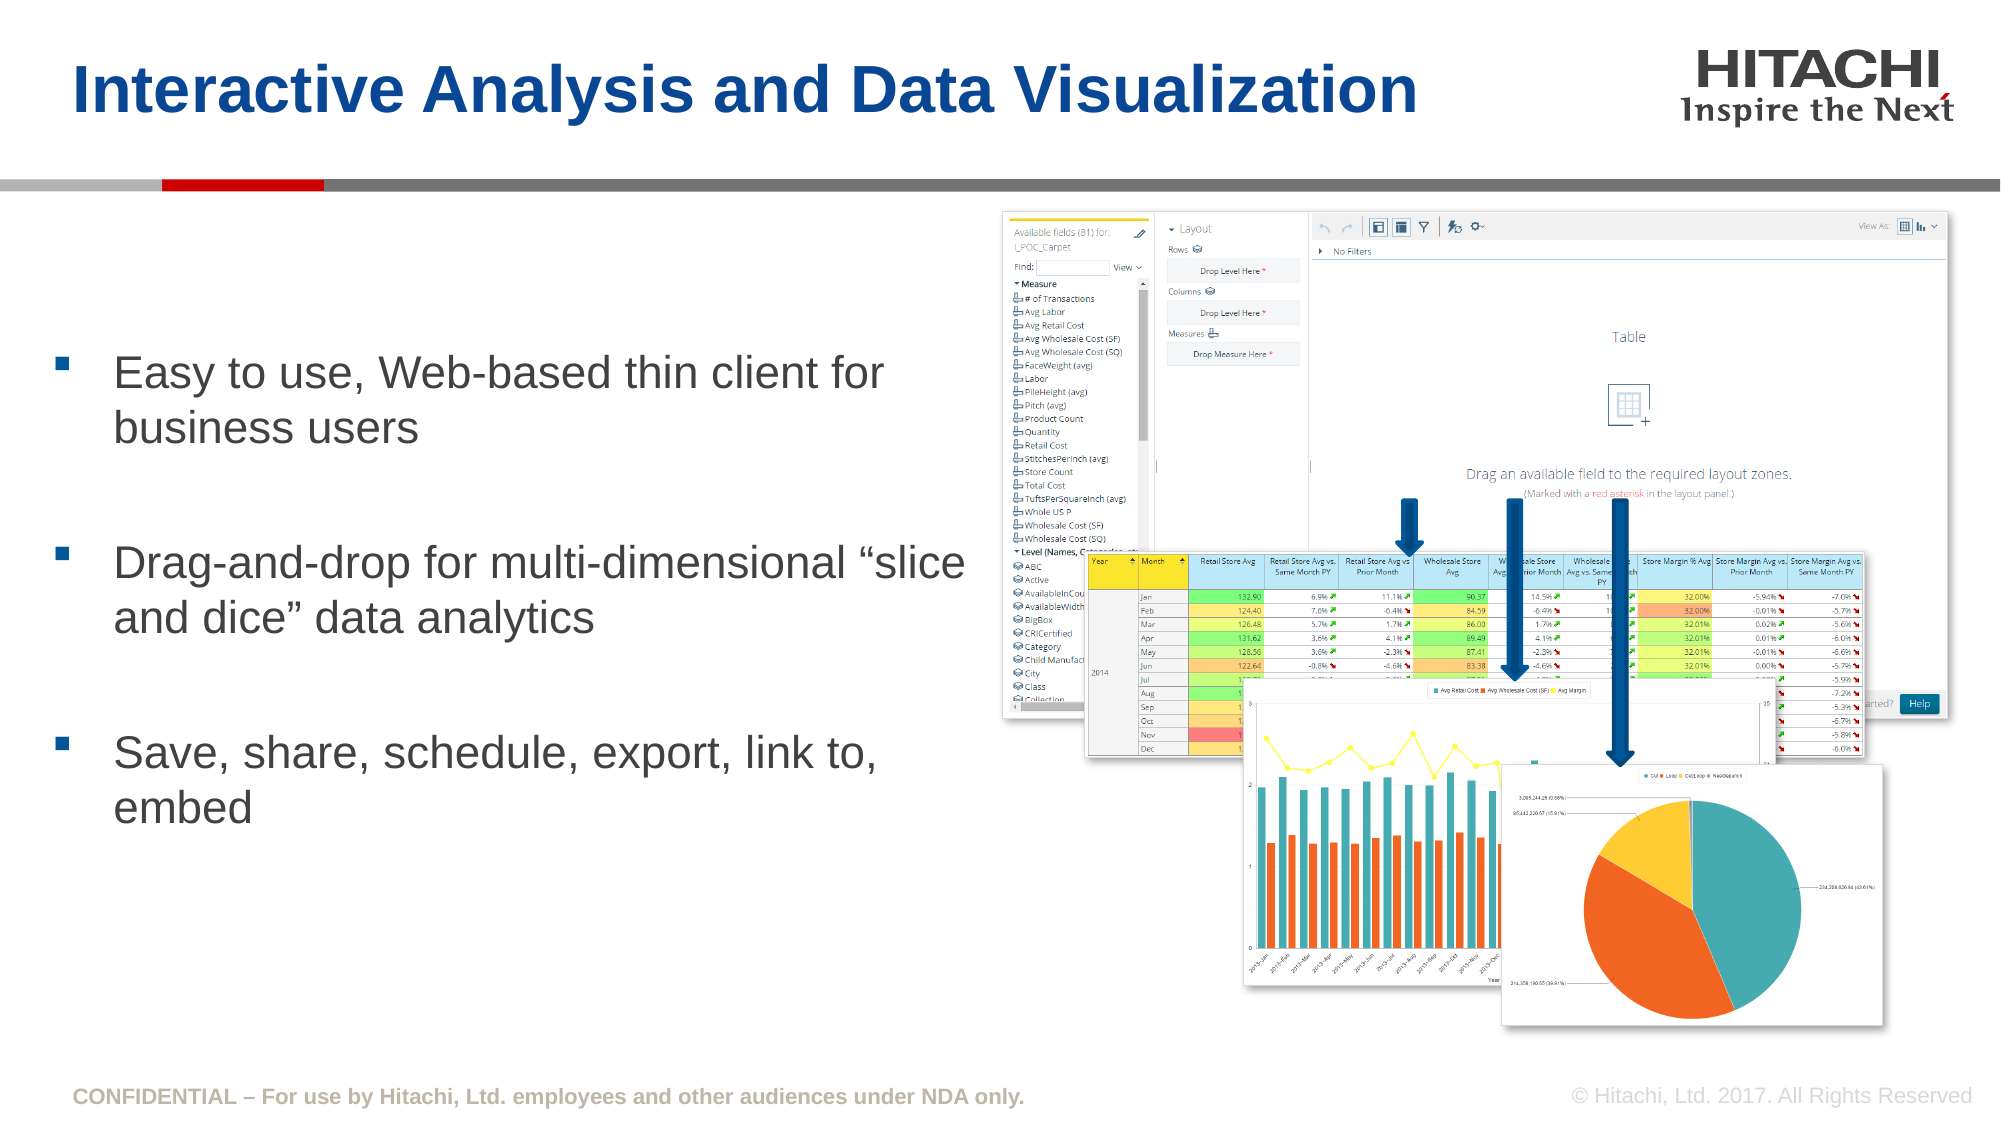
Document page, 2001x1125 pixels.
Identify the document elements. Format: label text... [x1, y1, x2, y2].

title Interactive Analysis and Data Visualization [57, 11, 1600, 172]
picture [1002, 211, 1947, 1026]
list Easy to use, Web-based thin client for business users Drag-and-drop for multi-dimensional “slice and dice” data analytics Save, share, schedule, export, link to, embed [36, 335, 1036, 845]
